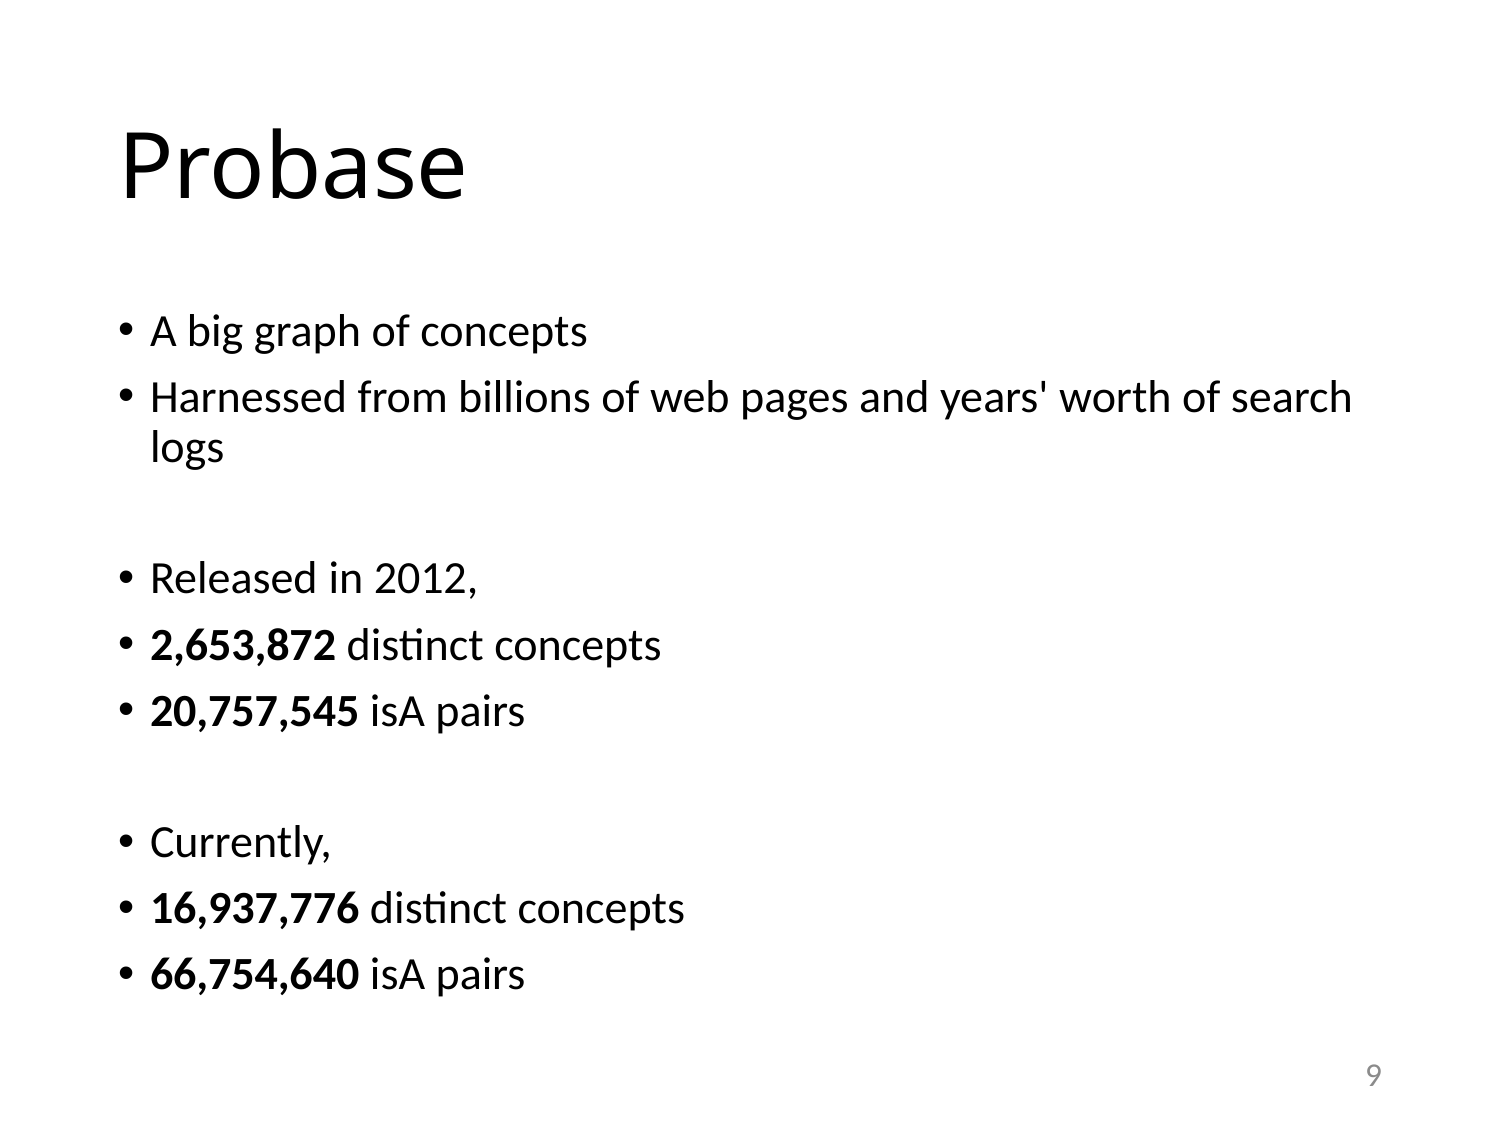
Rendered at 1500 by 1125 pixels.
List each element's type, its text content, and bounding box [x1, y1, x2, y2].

slide_number 9 [1059, 1042, 1397, 1103]
list A big graph of concepts Harnessed from billions of web pages and years' worth of search logs Released in 2012, 2,653,872 distinct concepts 20,757,545 isA pairs Currently, 16,937,776 distinct concepts 66,754,640 isA pairs [103, 299, 1397, 1014]
title Probase [103, 59, 1397, 278]
